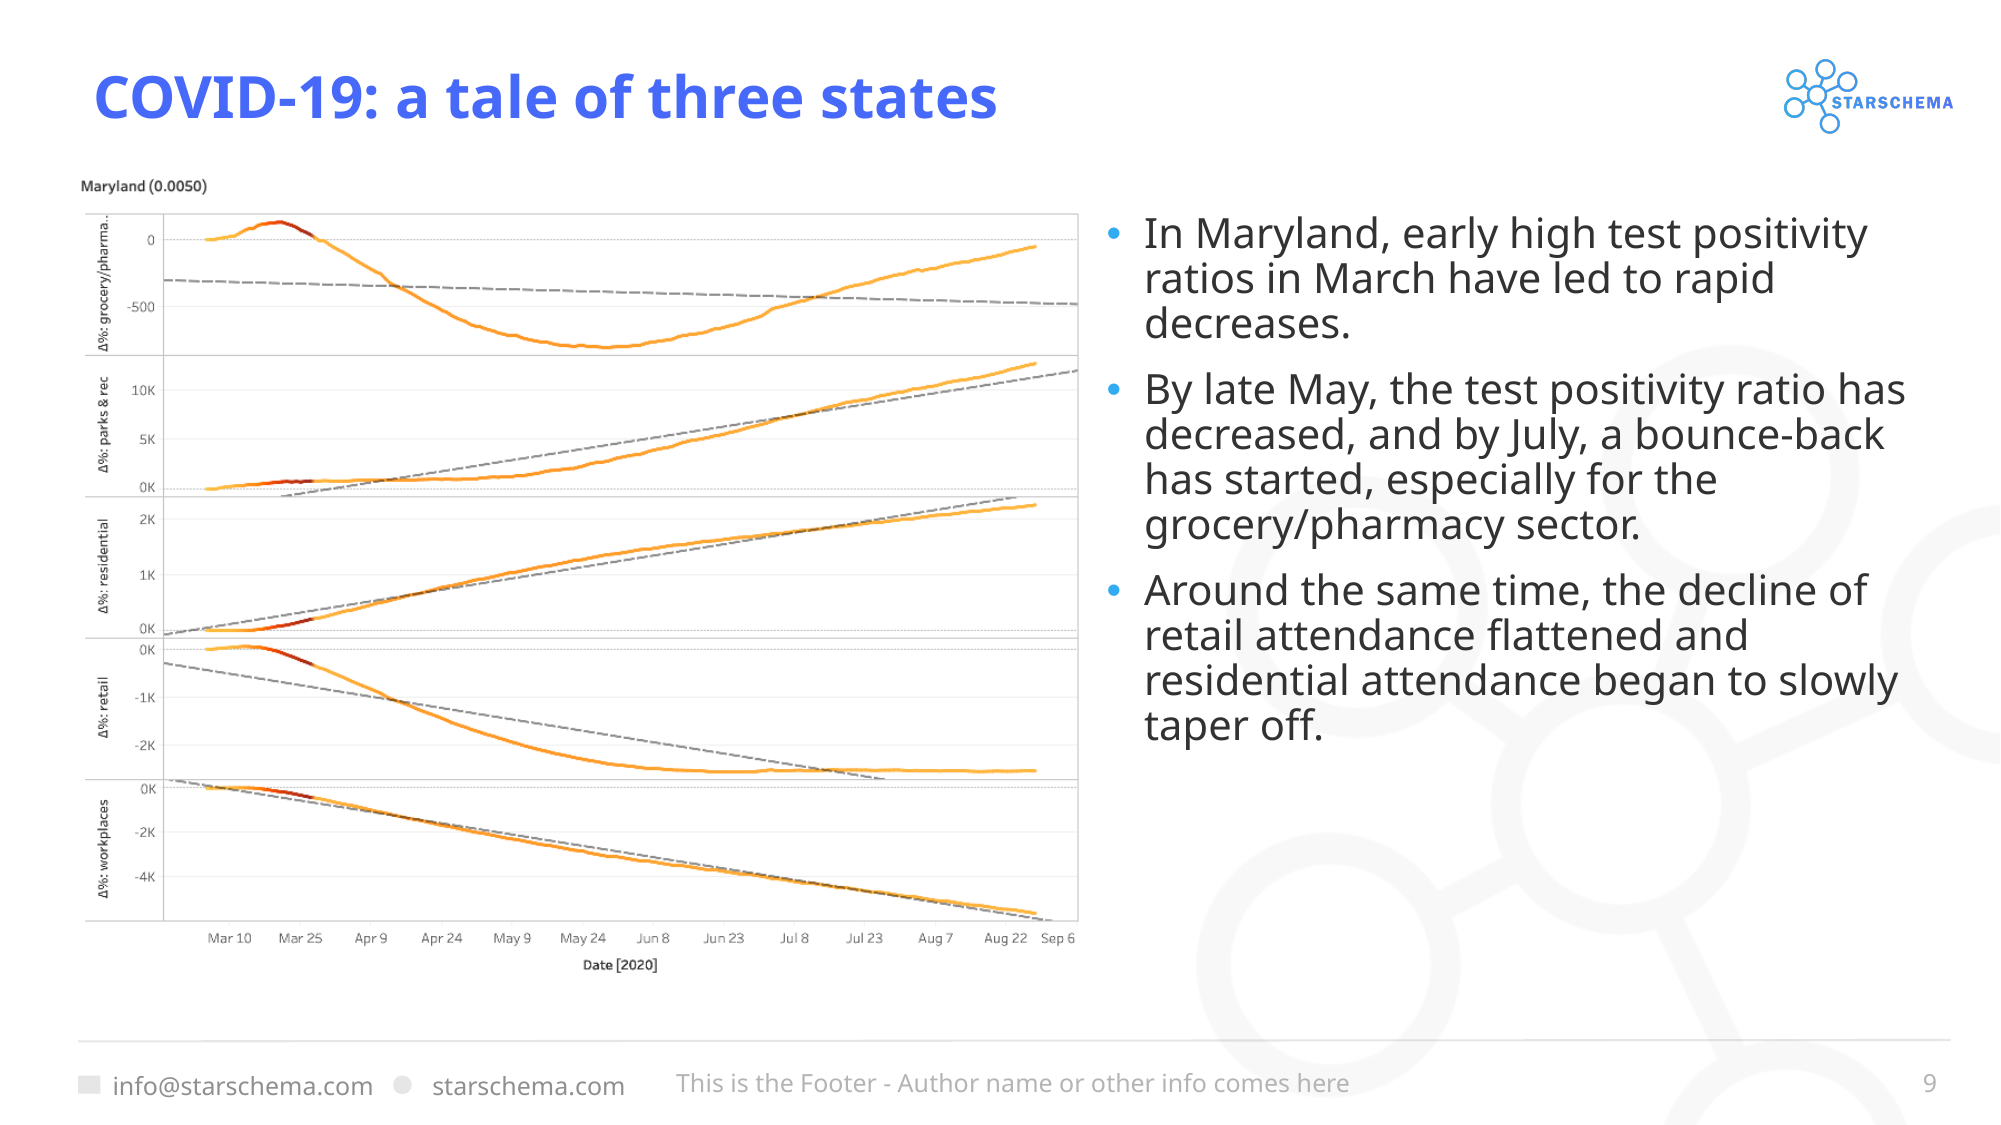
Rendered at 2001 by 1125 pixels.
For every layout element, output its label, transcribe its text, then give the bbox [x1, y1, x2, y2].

footer This is the Footer - Author name or other info comes here [660, 1062, 1693, 1107]
list In Maryland, early high test positivity ratios in March have led to rapid decreases. By late May, the test positivity ratio has decreased, and by July, a bounce-back has started, especially for the grocery/pharmacy sector. Around the same time, the decline of retail attendance flattened and residential attendance began to slowly taper off. [1091, 205, 1953, 996]
picture [74, 169, 1092, 994]
title COVID-19: a tale of three states [78, 59, 1755, 140]
picture [1784, 59, 1953, 134]
slide_number 9 [1772, 1062, 1953, 1107]
